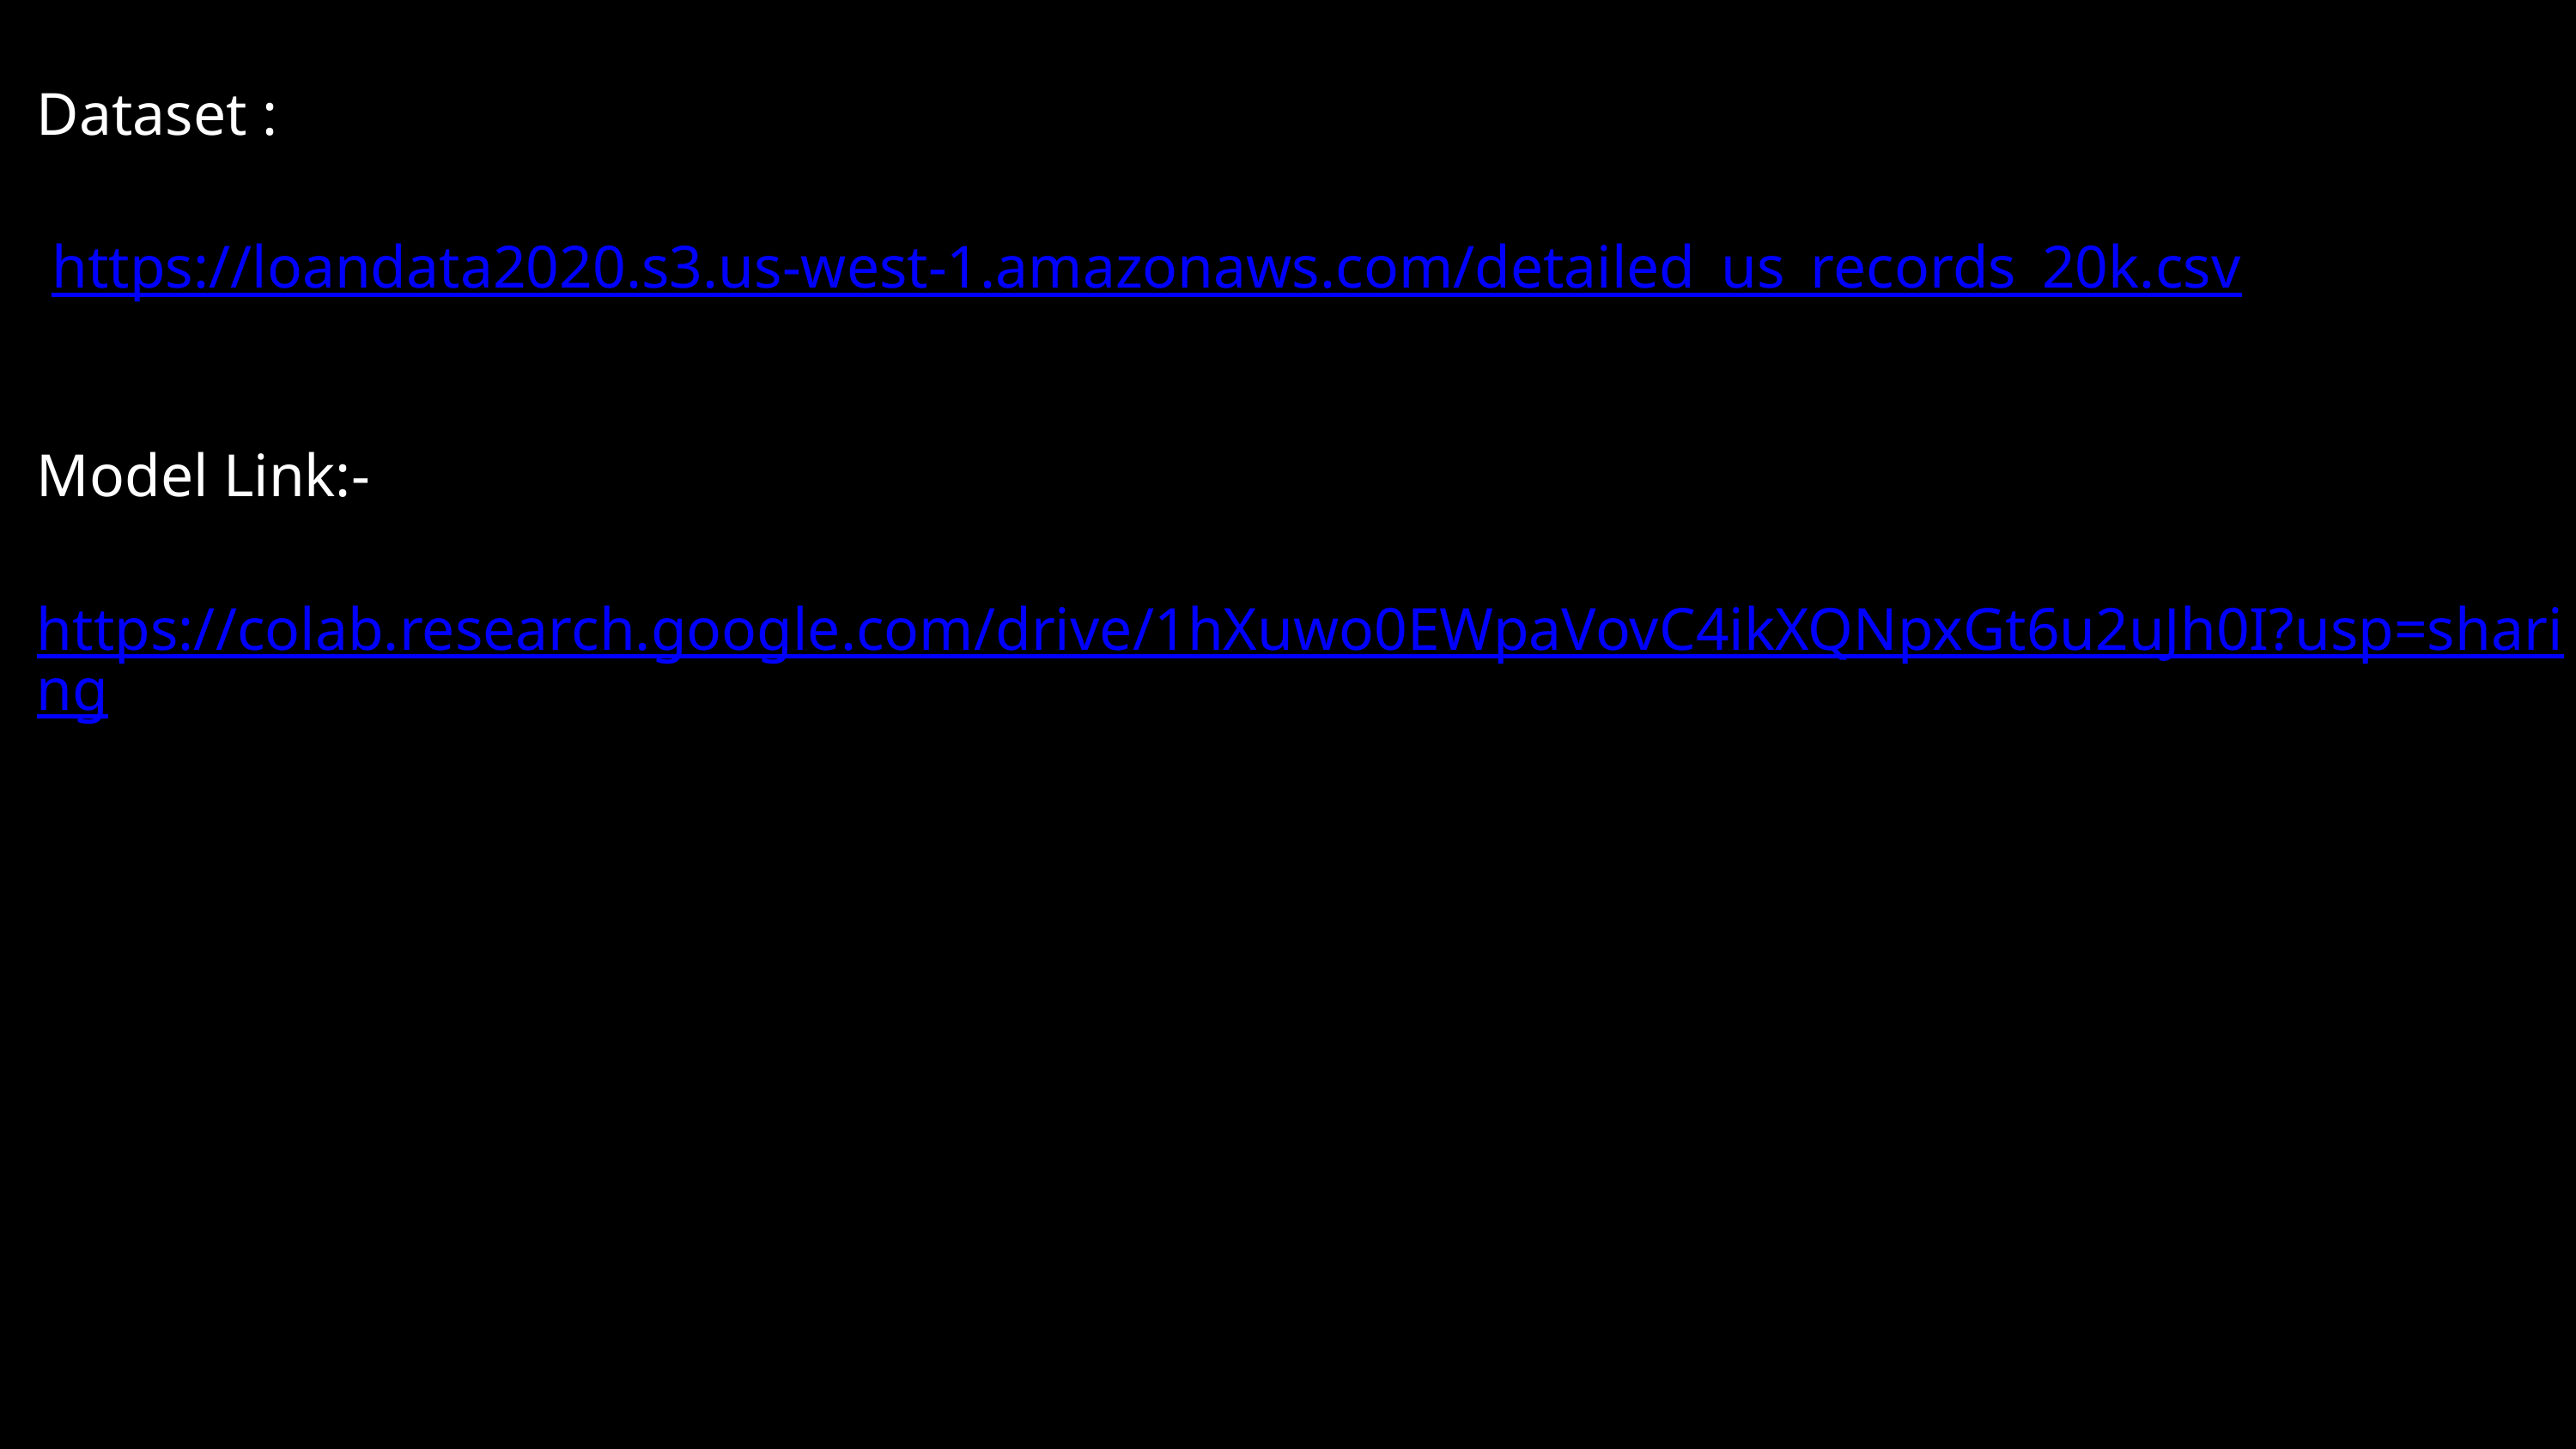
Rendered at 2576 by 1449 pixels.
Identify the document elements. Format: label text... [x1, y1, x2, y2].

text_box Dataset : https://loandata2020.s3.us-west-1.amazonaws.com/detailed_us_records_20k.csv [36, 65, 2576, 391]
text_box Model Link:- https://colab.research.google.com/drive/1hXuwo0EWpaVovC4ikXQNpxGt6u2uJh0I?usp=sharing [36, 427, 2576, 671]
